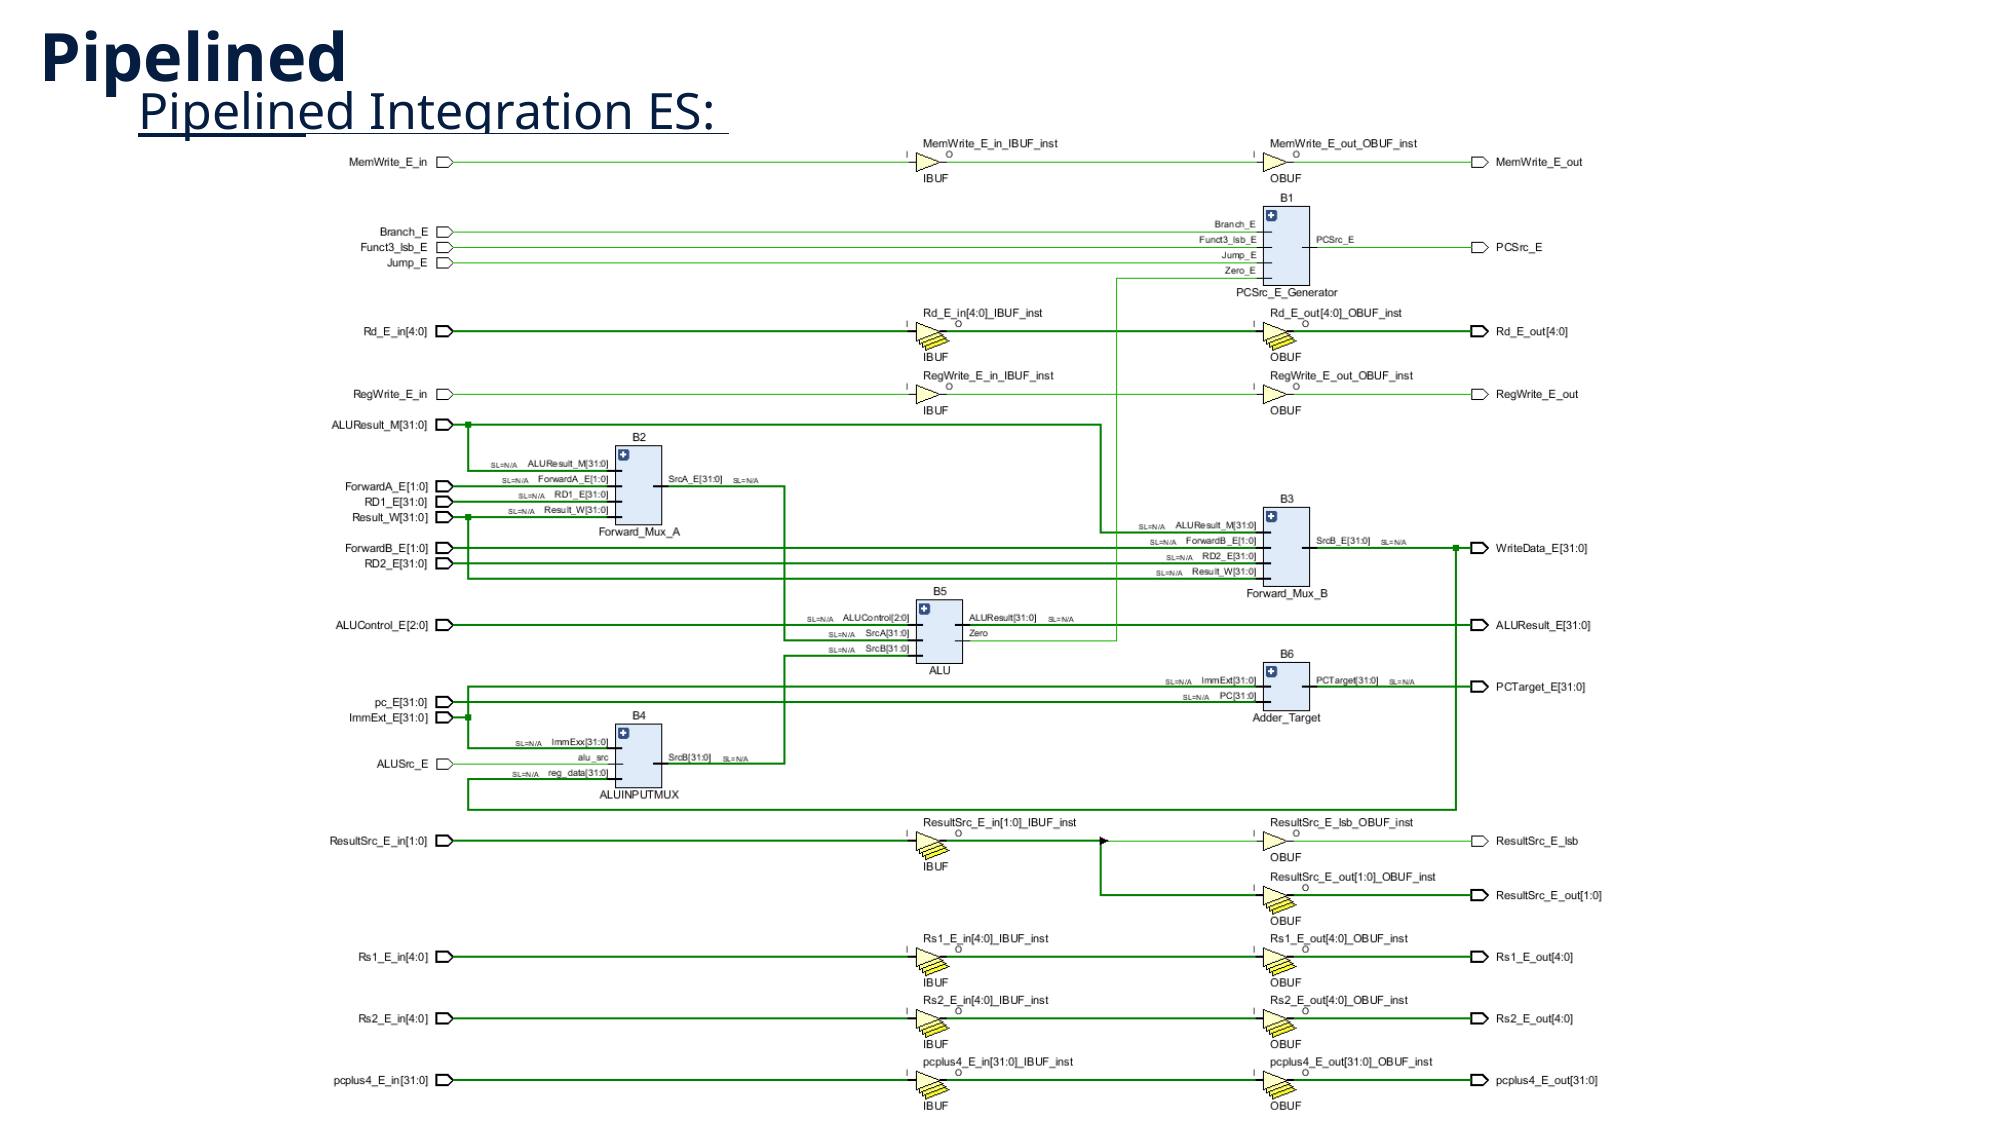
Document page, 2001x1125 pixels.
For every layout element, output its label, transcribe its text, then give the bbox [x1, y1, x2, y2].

picture [305, 133, 1612, 1118]
text_box Pipelined [24, 7, 382, 103]
text_box Pipelined Integration ES: [123, 78, 1596, 166]
